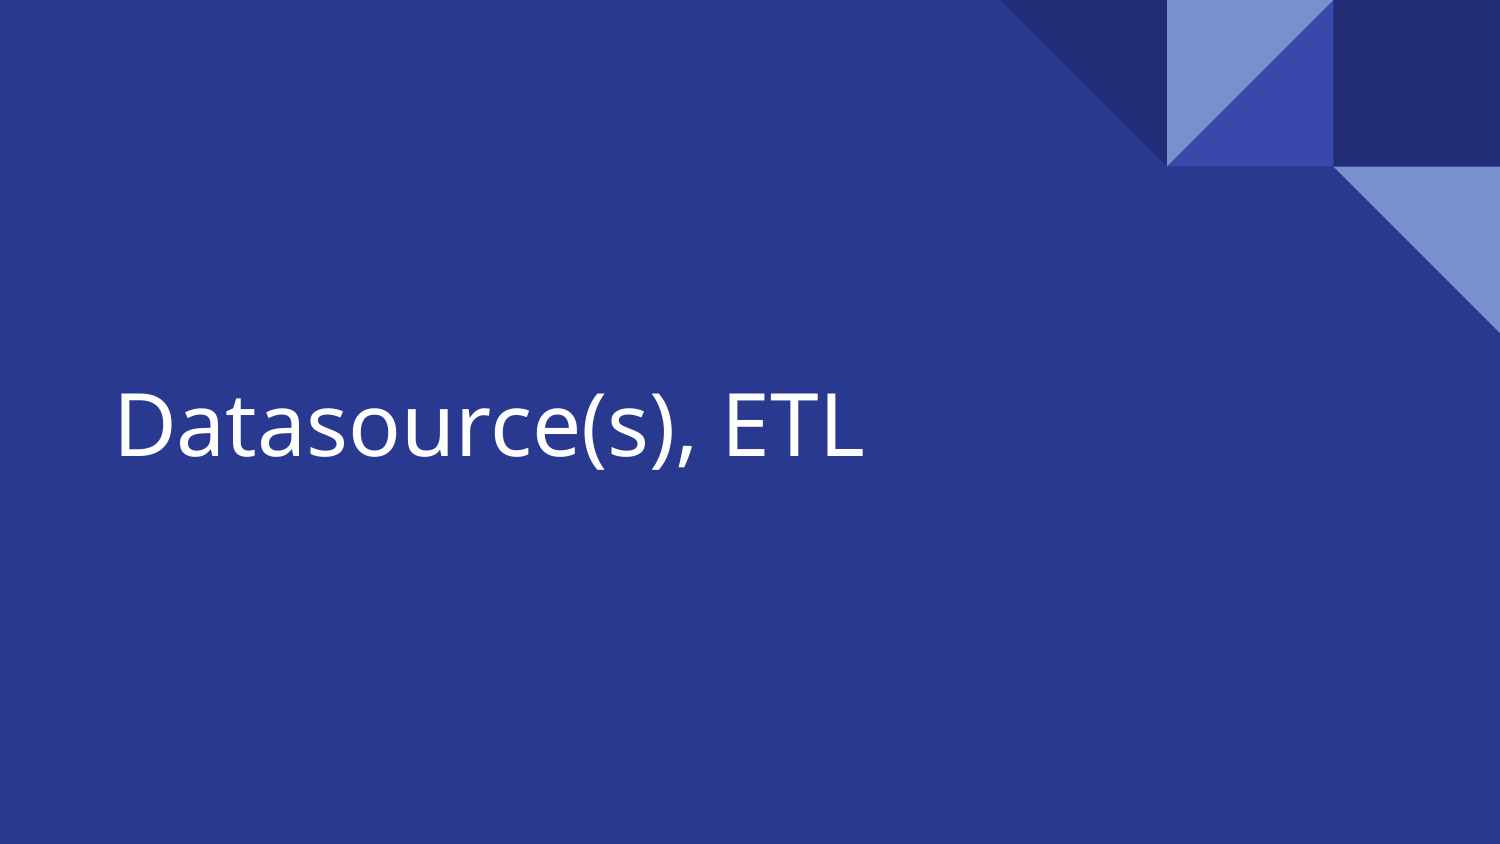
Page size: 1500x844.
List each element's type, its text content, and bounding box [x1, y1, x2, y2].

title Datasource(s), ETL [98, 353, 1447, 491]
